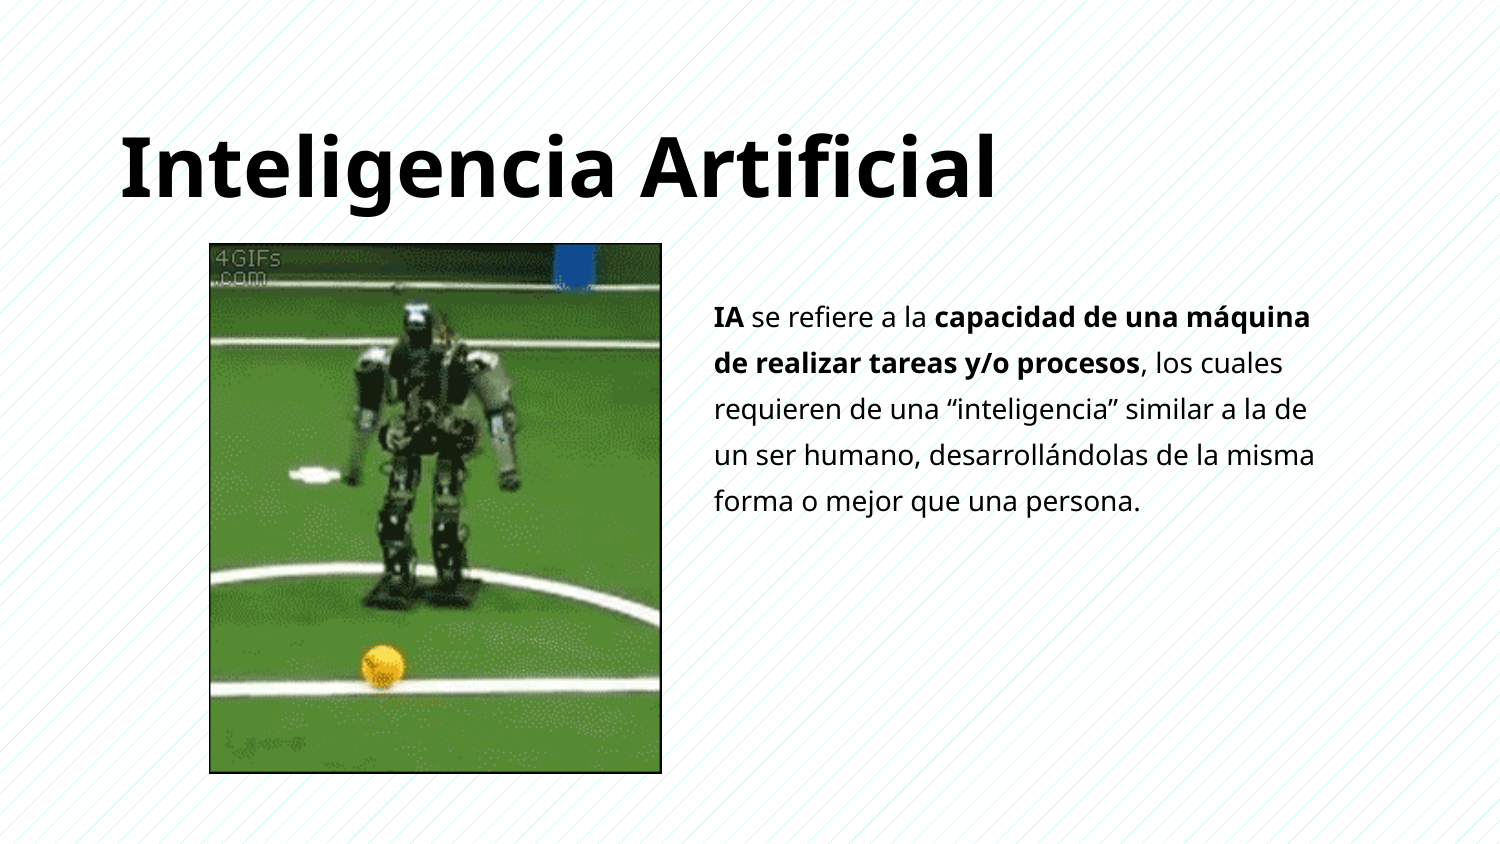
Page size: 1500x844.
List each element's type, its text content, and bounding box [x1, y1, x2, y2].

text_box Inteligencia Artificial [105, 110, 1064, 231]
picture [209, 242, 662, 774]
list IA se refiere a la capacidad de una máquina de realizar tareas y/o procesos, los cuales requieren de una “inteligencia” similar a la de un ser humano, desarrollándolas de la misma forma o mejor que una persona. [702, 284, 1355, 631]
